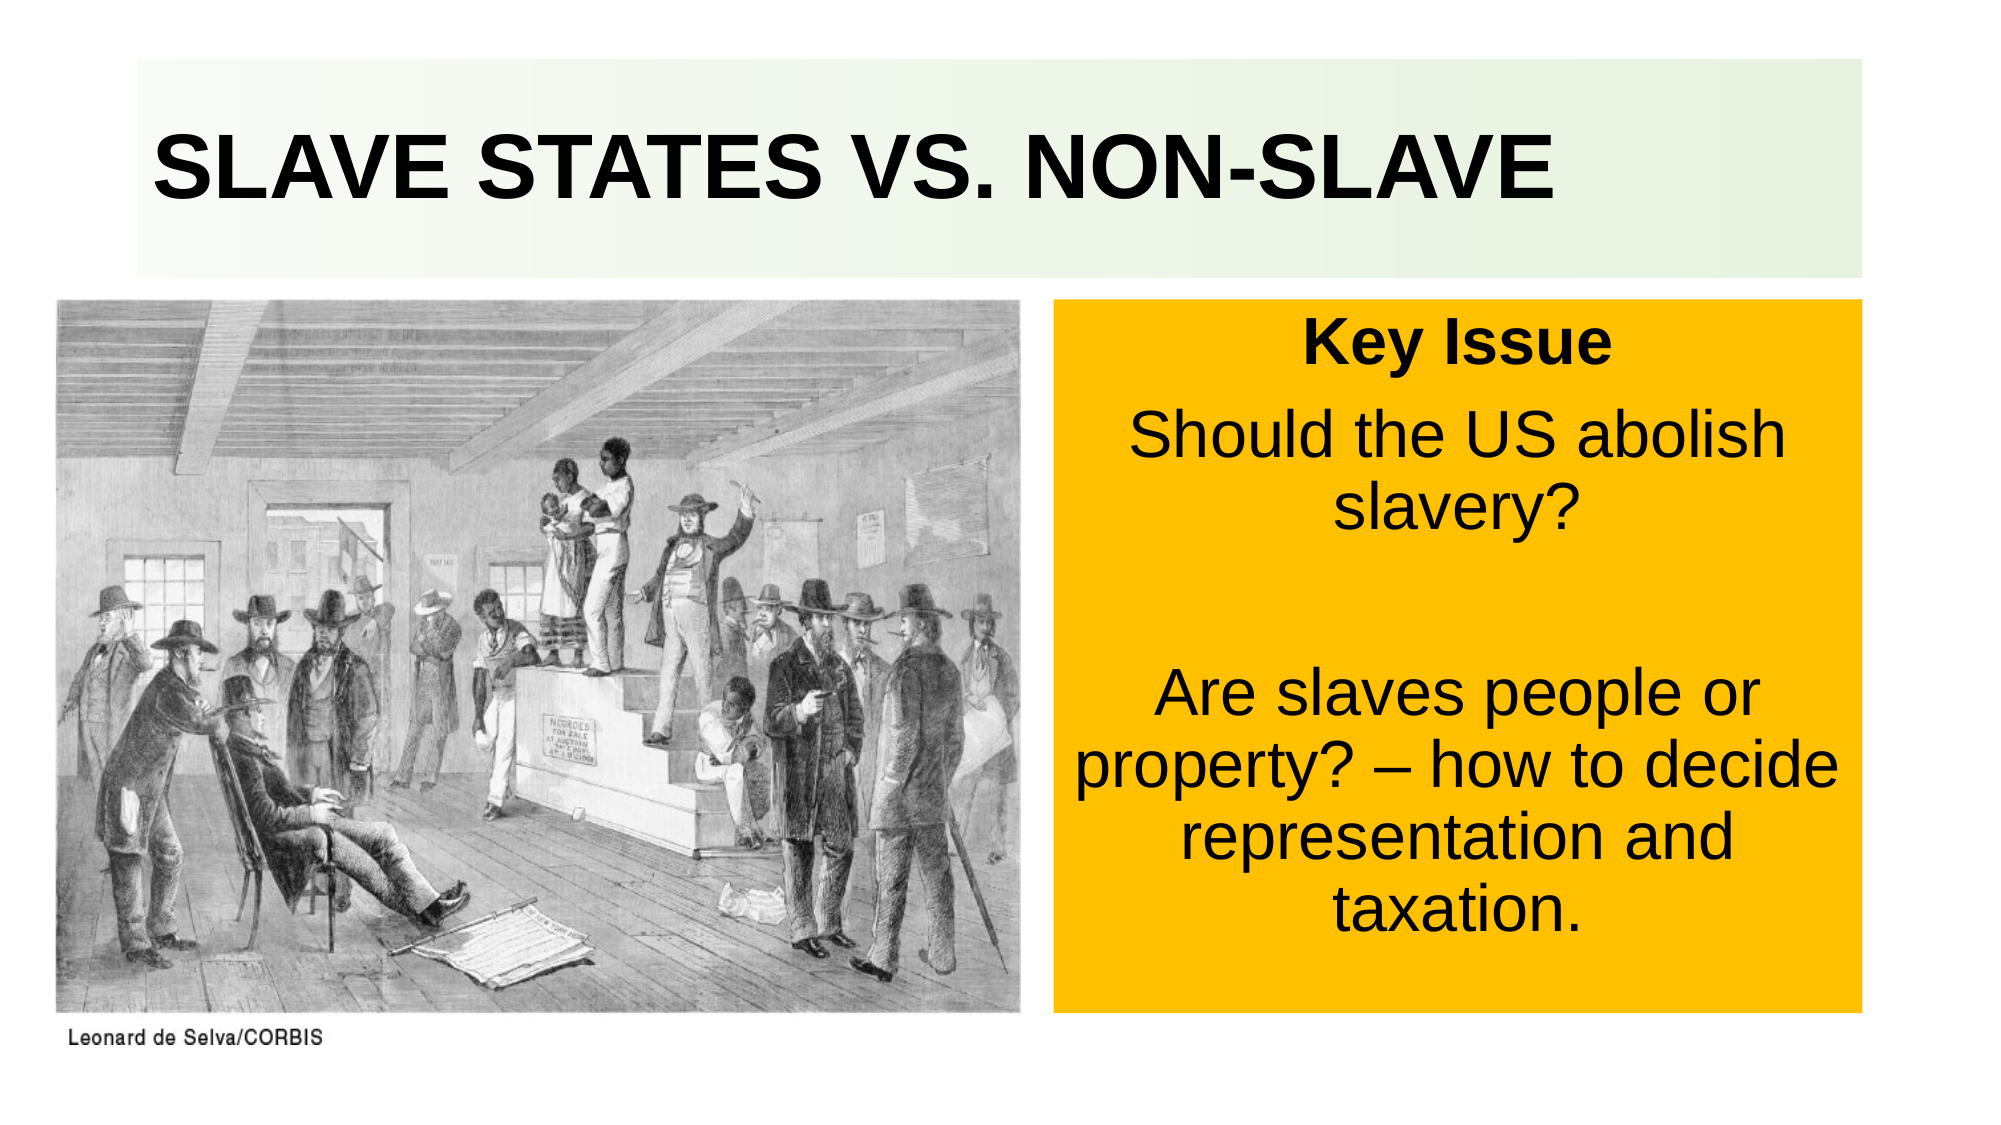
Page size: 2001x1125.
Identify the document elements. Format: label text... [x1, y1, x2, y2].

list Key Issue Should the US abolish slavery? Are slaves people or property? – how to decide representation and taxation. [1053, 299, 1863, 1014]
title Slave states vs. Non-Slave [137, 59, 1863, 278]
picture [55, 299, 1021, 1045]
